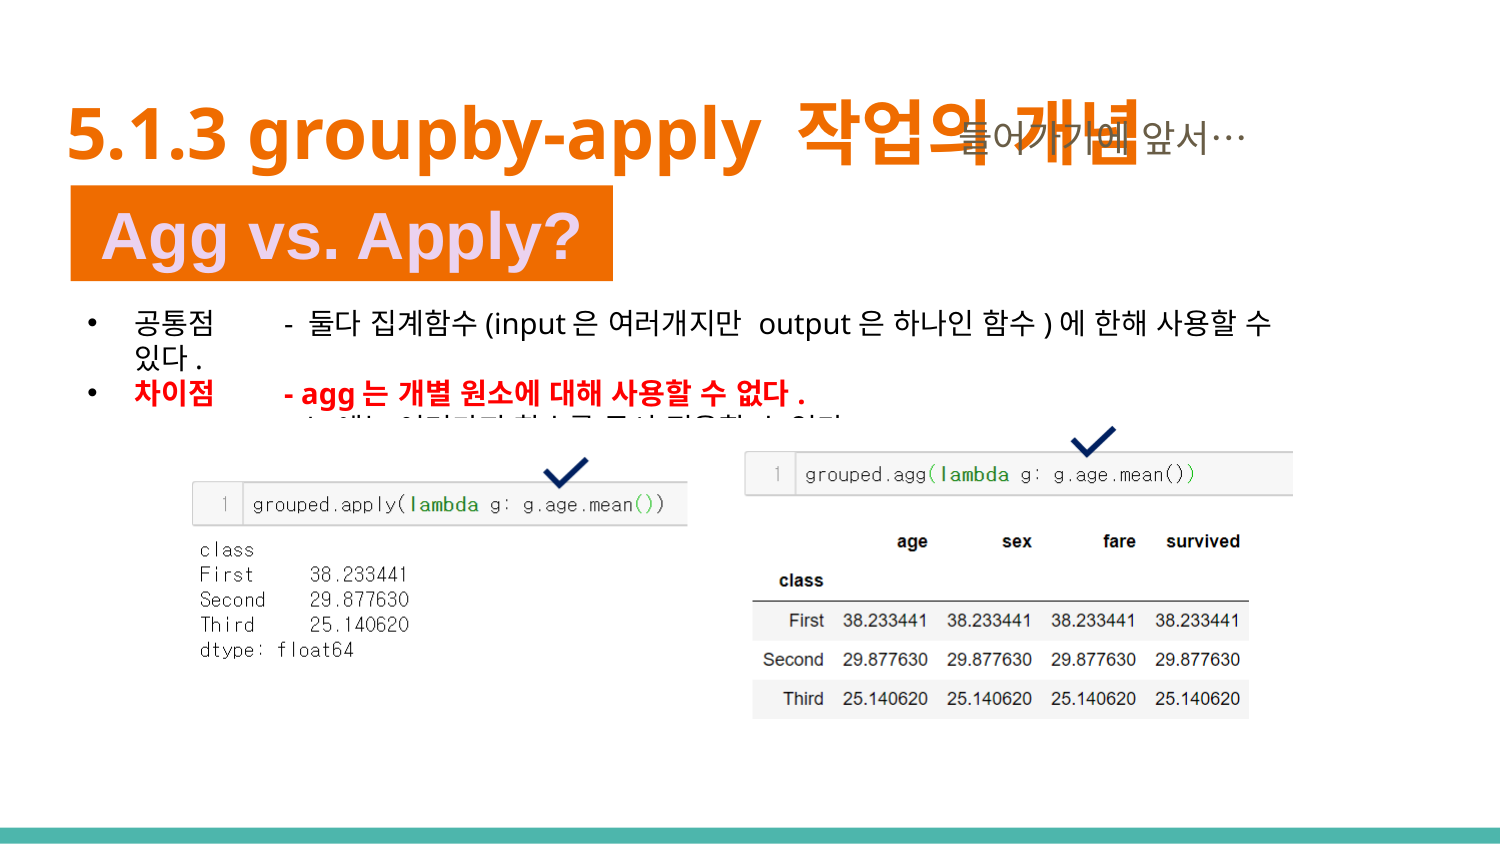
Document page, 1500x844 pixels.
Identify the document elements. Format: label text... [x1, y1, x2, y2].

text_box 공통점 - 둘다 집계함수(input은 여러개지만 output은 하나인 함수)에 한해 사용할 수 있다. 차이점 - agg는 개별 원소에 대해 사용할 수 없다. - apply에는 여러가지 함수를 동시 적용할 수 없다. [72, 297, 1326, 453]
title 5.1.3 groupby-apply 작업의 개념 [51, 72, 1449, 189]
list 들어가기에 앞서… [943, 93, 1283, 189]
text_box Agg vs. Apply? [70, 185, 613, 282]
picture [184, 418, 1293, 746]
